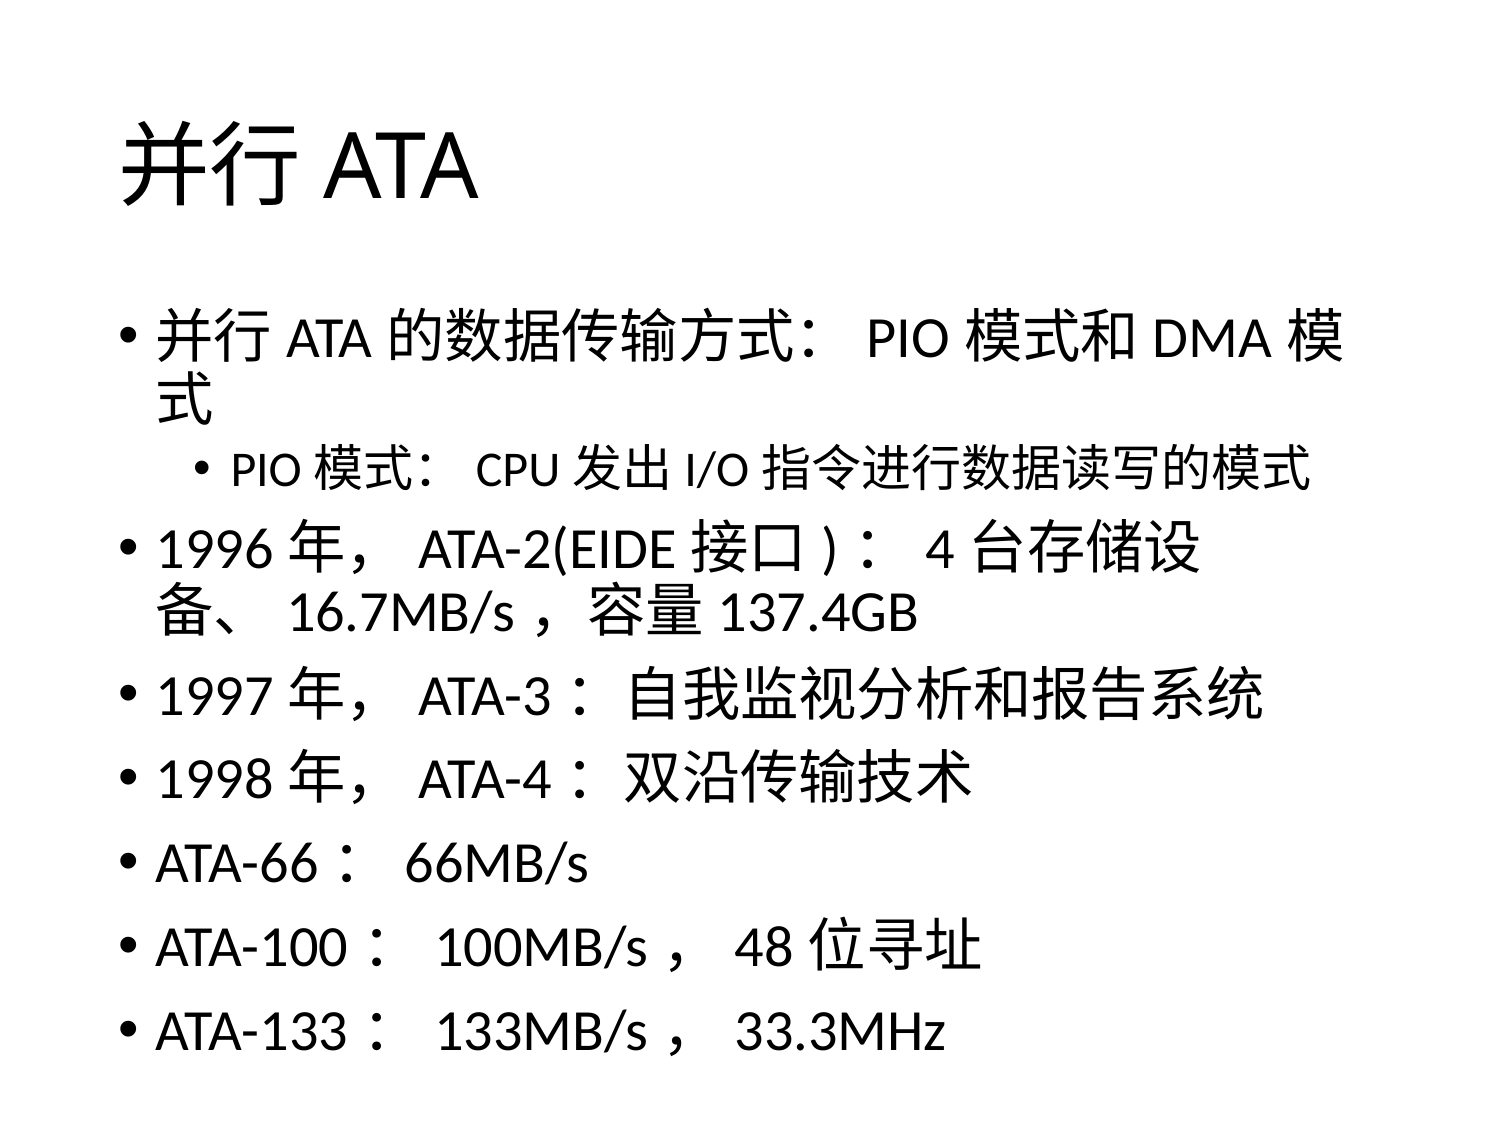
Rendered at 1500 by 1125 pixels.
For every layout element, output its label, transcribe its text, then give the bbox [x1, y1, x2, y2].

title 并行ATA [103, 59, 1397, 278]
list 并行ATA的数据传输方式：PIO模式和DMA模式 PIO模式：CPU发出I/O指令进行数据读写的模式 1996年，ATA-2(EIDE接口)：4台存储设备、16.7MB/s，容量137.4GB 1997年，ATA-3：自我监视分析和报告系统 1998年，ATA-4：双沿传输技术 ATA-66：66MB/s ATA-100：100MB/s，48位寻址 ATA-133：133MB/s，33.3MHz [103, 299, 1397, 1014]
